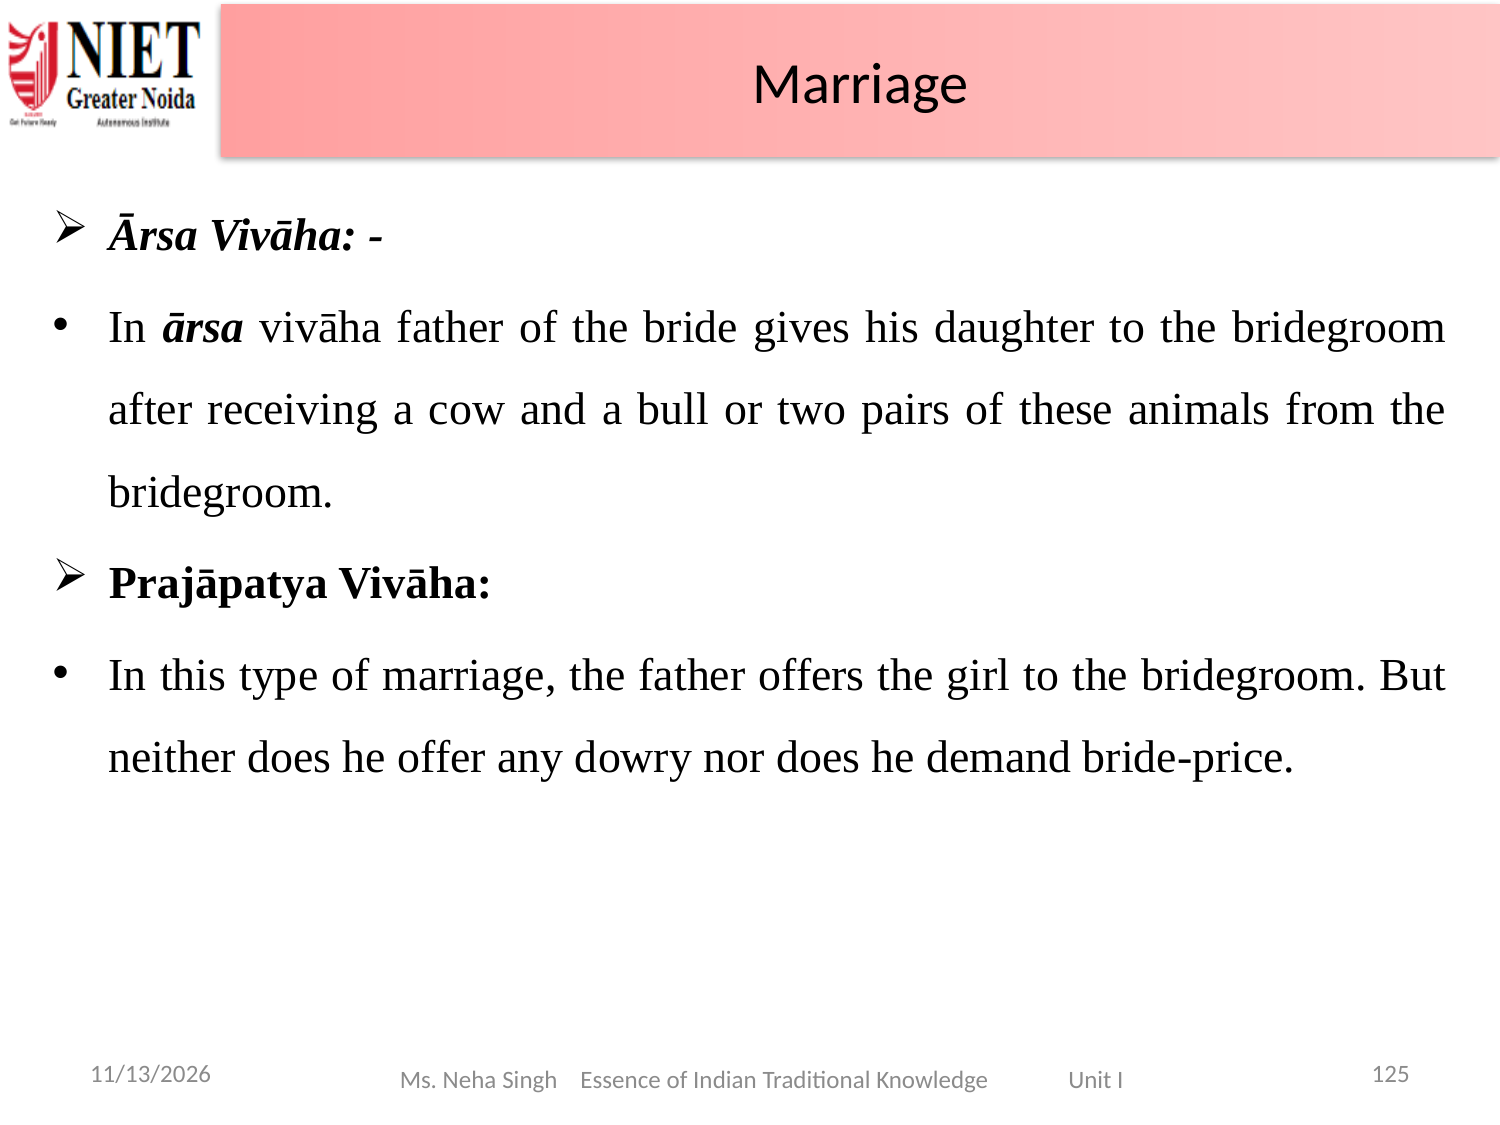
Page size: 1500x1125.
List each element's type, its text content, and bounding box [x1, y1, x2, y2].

picture [0, 0, 213, 151]
list Ārsa Vivāha: - In ārsa vivāha father of the bride gives his daughter to the bridegroom after receiving a cow and a bull or two pairs of these animals from the bridegroom. Prajāpatya Vivāha: In this type of marriage, the father offers the girl to the bridegroom. But neither does he offer any dowry nor does he demand bride-price. [37, 169, 1463, 1049]
footer Ms. Neha Singh Essence of Indian Traditional Knowledge Unit I [237, 1042, 1288, 1115]
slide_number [75, 1042, 237, 1103]
text_box Marriage [220, 4, 1500, 157]
slide_number 125 [1074, 1042, 1425, 1103]
